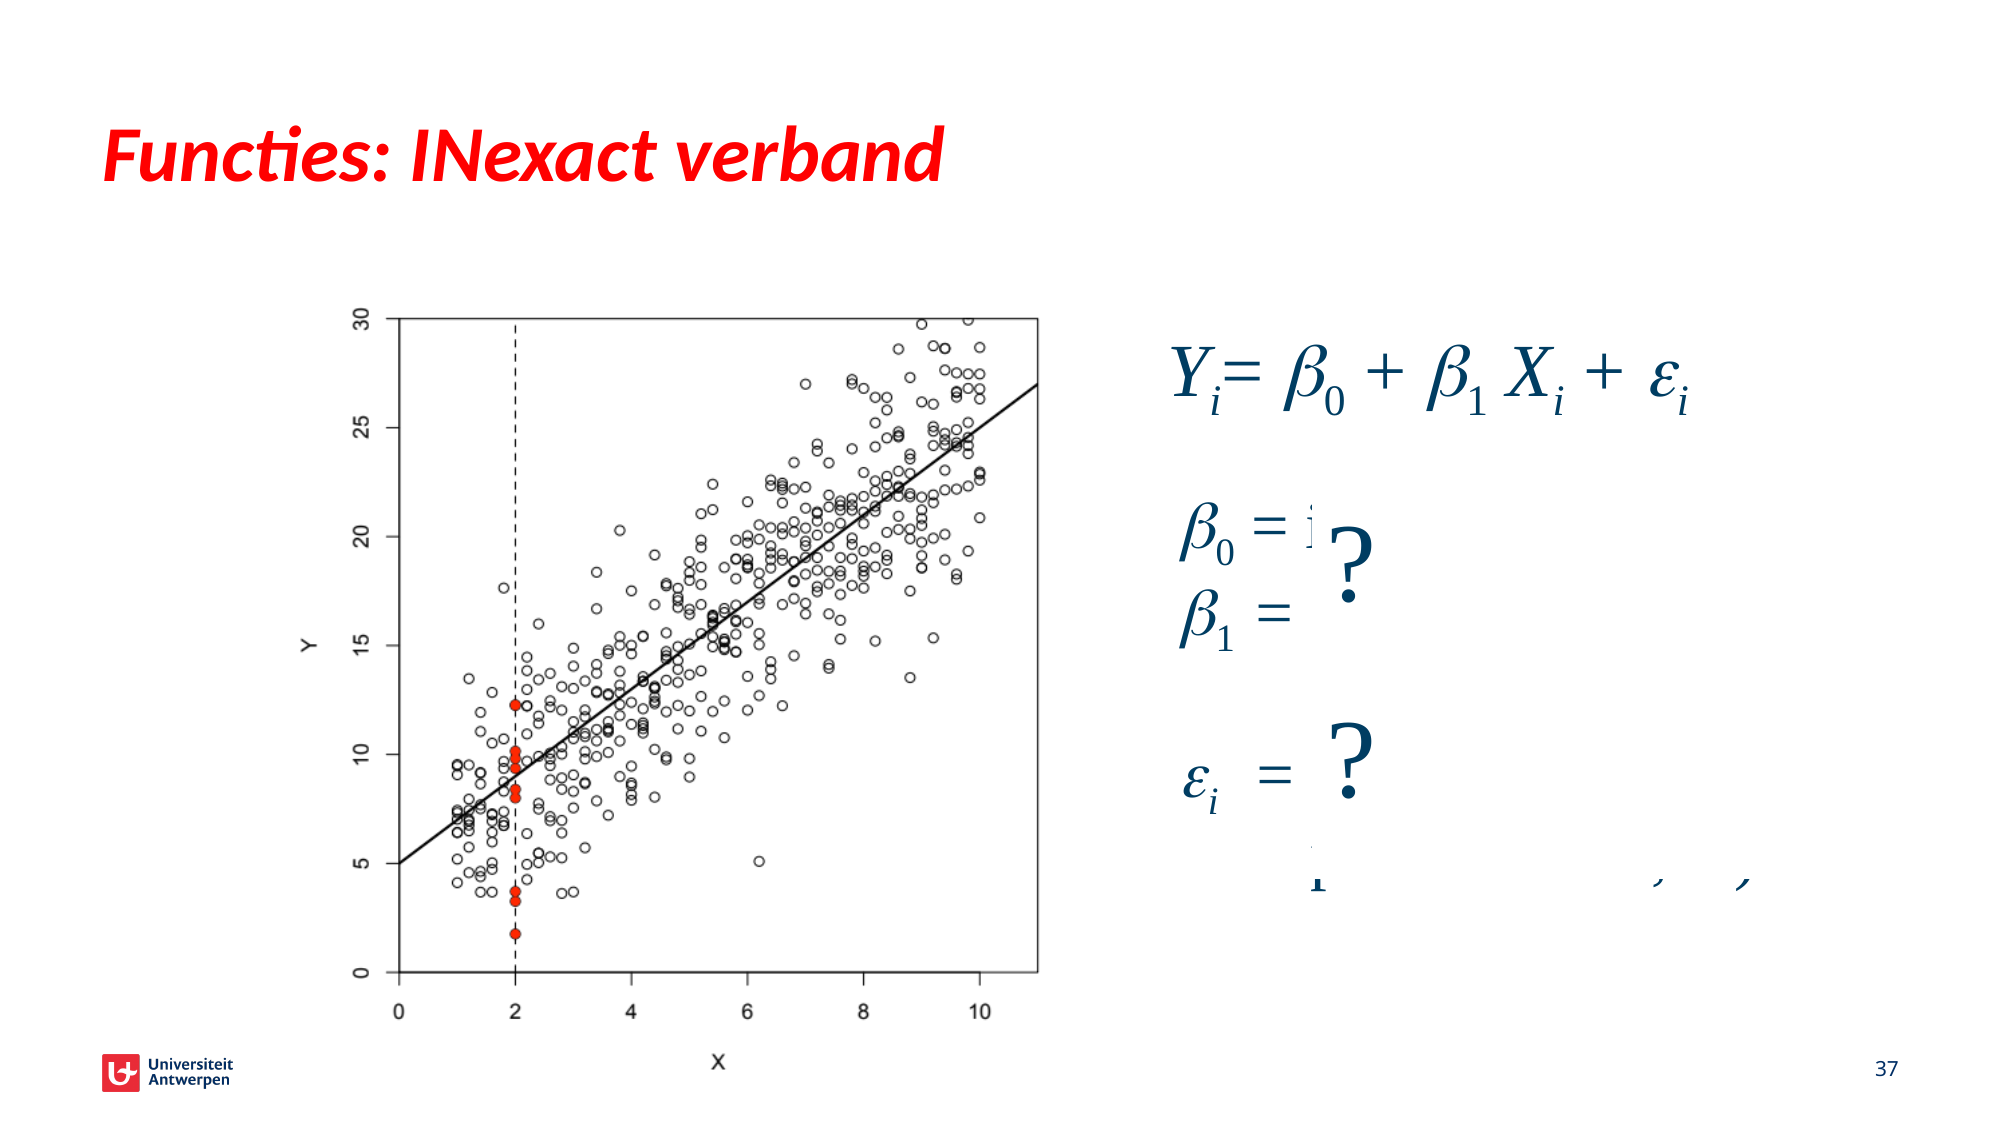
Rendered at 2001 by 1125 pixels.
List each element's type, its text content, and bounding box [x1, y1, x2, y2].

text_box b0 = intercept b1 = slope ei = error (ruis, predictiefout,…) [1178, 482, 1914, 945]
text_box ? [1312, 482, 1777, 651]
picture [294, 285, 1091, 1100]
slide_number 37 [1463, 1039, 1914, 1100]
title Functies: INexact verband [102, 101, 1898, 232]
text_box ? [1312, 678, 1777, 879]
text_box Yi= b0 + b1 Xi + ei [1167, 321, 1807, 435]
picture [102, 1054, 233, 1092]
